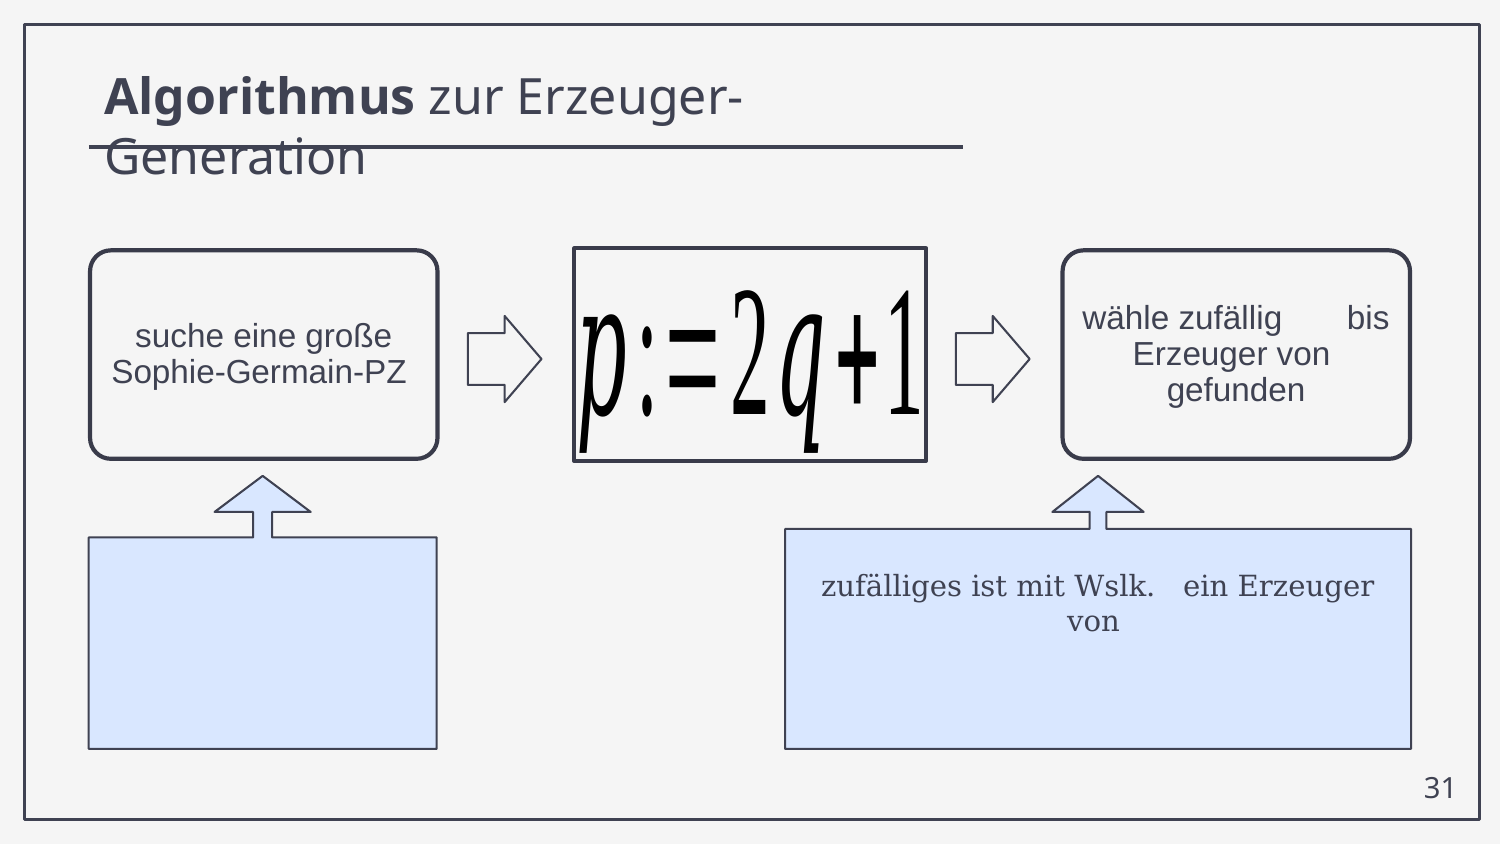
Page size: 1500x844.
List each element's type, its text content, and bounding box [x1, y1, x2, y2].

text_box [955, 315, 1030, 403]
text_box 31 [1409, 762, 1489, 812]
text_box Algorithmus zur Erzeuger-Generation [89, 49, 994, 144]
text_box [467, 315, 542, 403]
